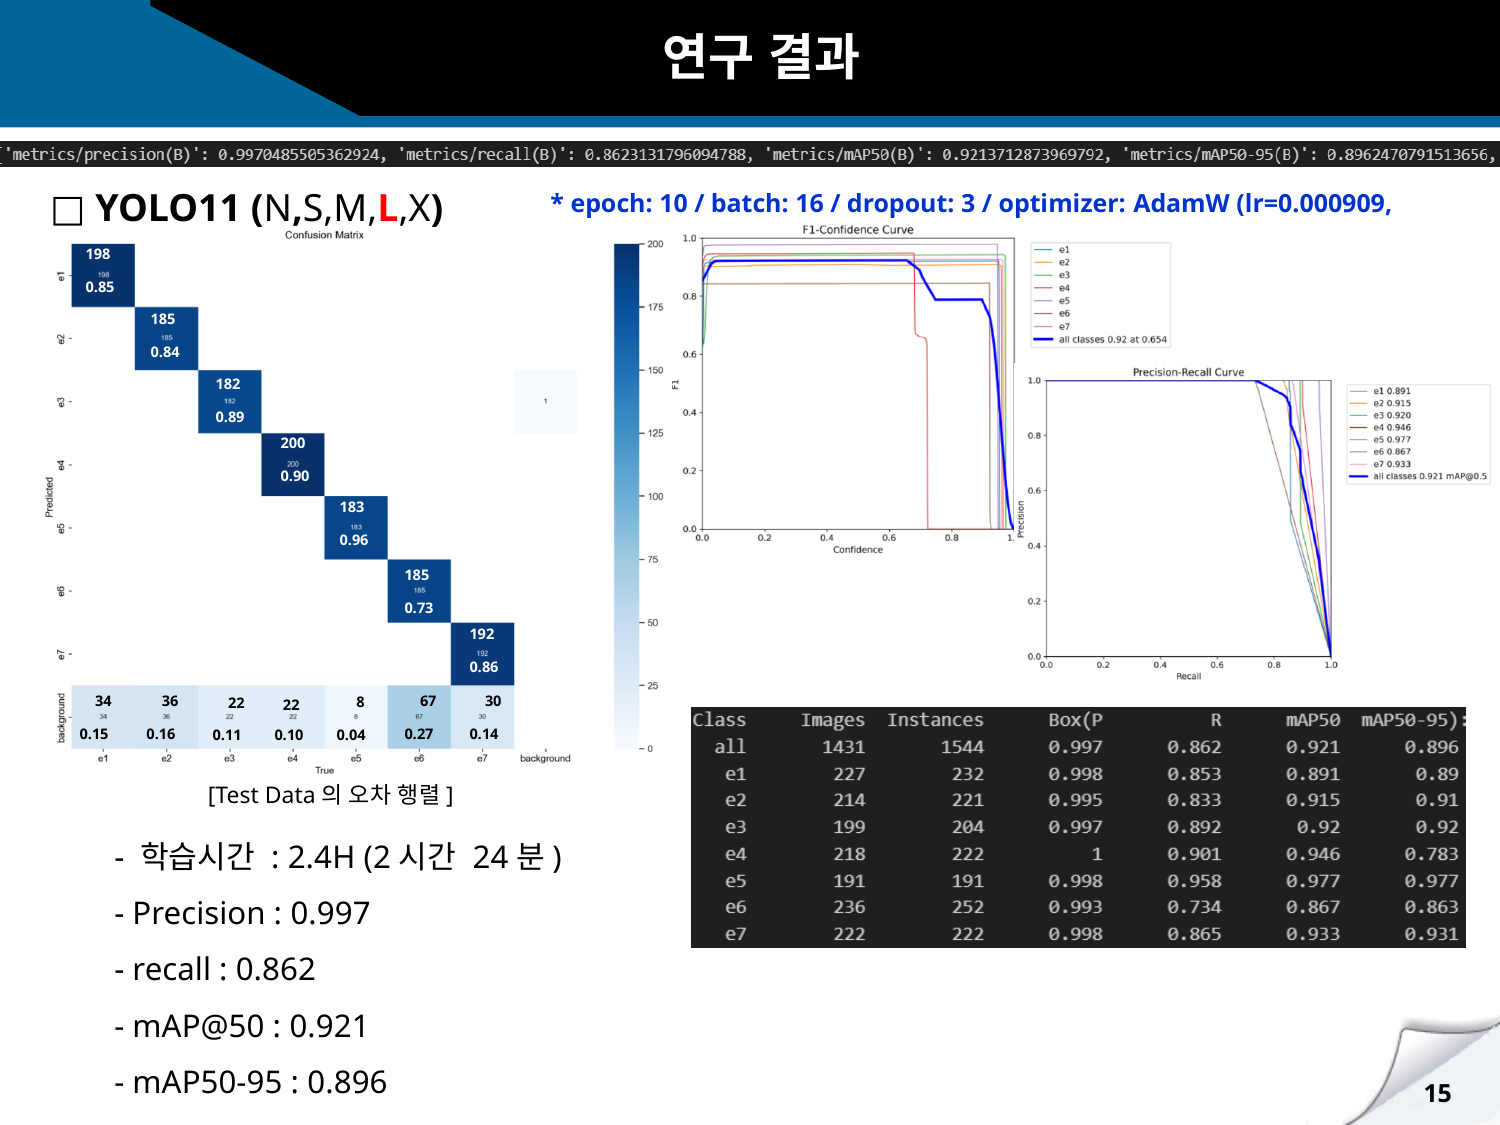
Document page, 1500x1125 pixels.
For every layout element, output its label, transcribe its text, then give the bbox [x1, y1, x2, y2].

text_box * epoch: 10 / batch: 16 / dropout: 3 / optimizer: AdamW (lr=0.000909, momentum=0.9) [433, 180, 1500, 255]
picture [0, 141, 1500, 167]
text_box 연구 결과 [348, 18, 1176, 93]
picture [1306, 1009, 1500, 1125]
text_box [Test Data의 오차 행렬] [135, 787, 526, 816]
picture [40, 218, 1494, 779]
text_box - 학습시간 : 2.4H (2시간 24분) - Precision : 0.997 - recall : 0.862 - mAP@50 : 0.921 - mAP50-95 : 0.896 [91, 811, 606, 1107]
text_box □ YOLO11 (N,S,M,L,X) [35, 174, 538, 232]
picture [691, 707, 1466, 948]
